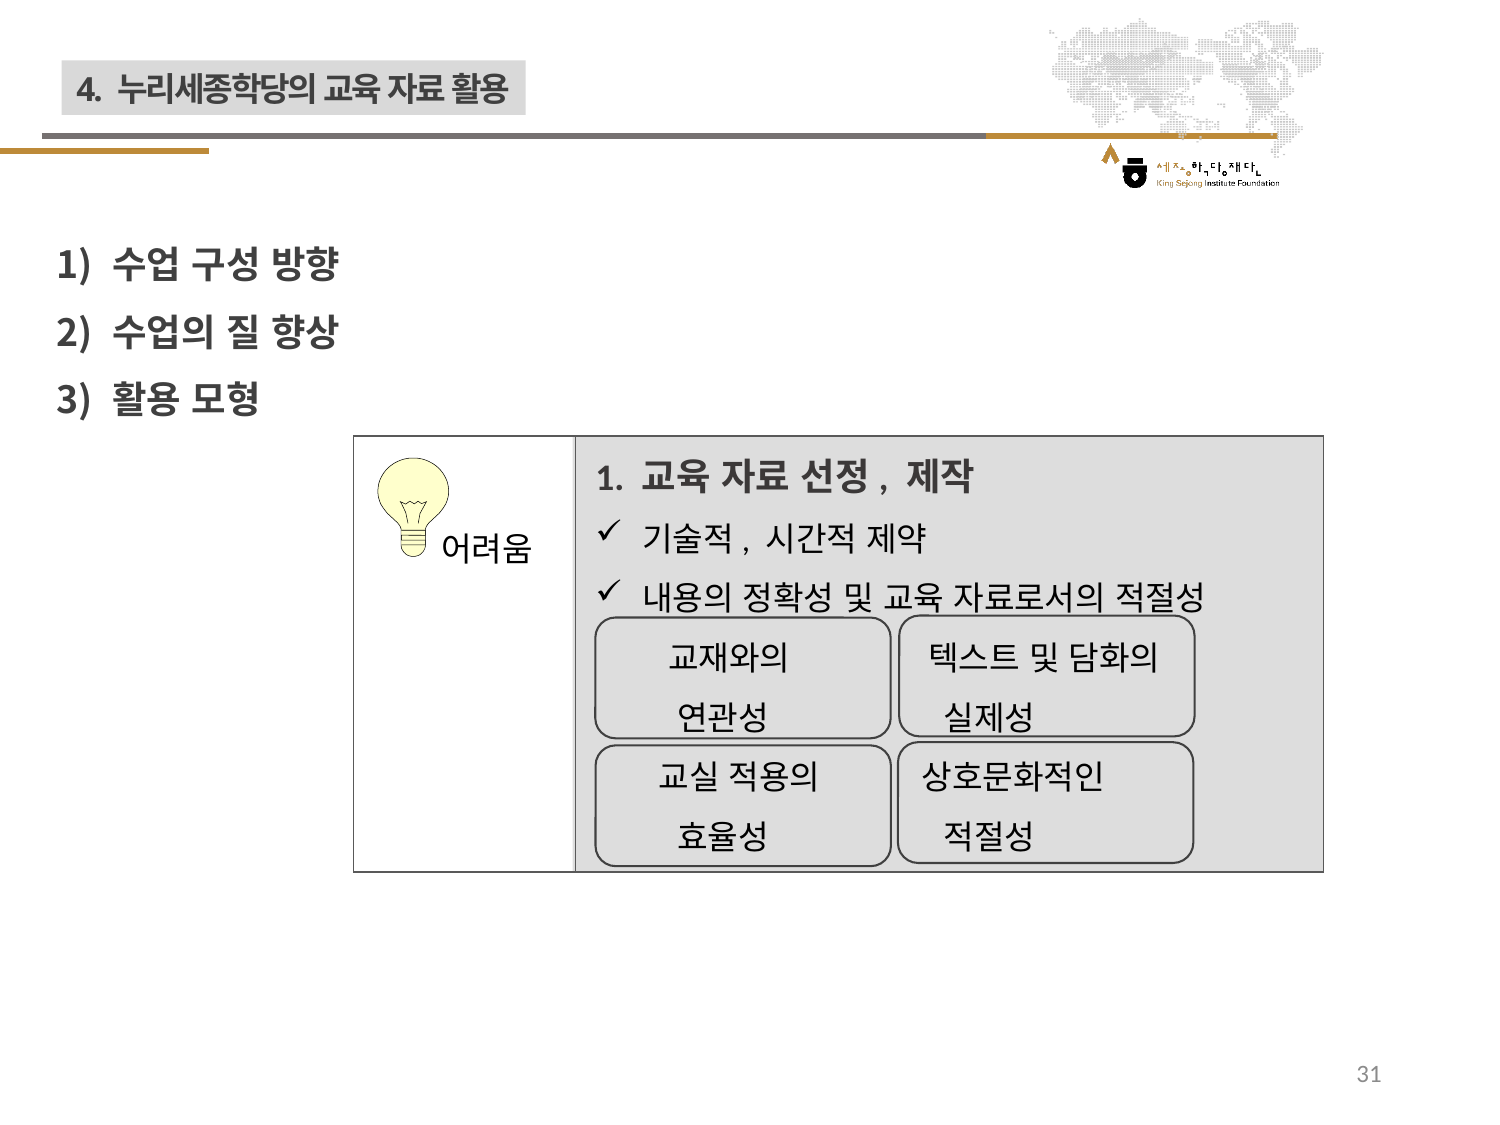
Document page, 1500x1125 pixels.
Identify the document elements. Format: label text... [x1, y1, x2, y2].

text_box 4. 누리세종학당의 교육 자료 활용 [61, 60, 526, 115]
slide_number 30 [1059, 1042, 1397, 1103]
text_box 수업 구성 방향 수업의 질 향상 활용 모형 [41, 211, 1496, 429]
picture [1049, 18, 1324, 188]
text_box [353, 422, 1402, 873]
